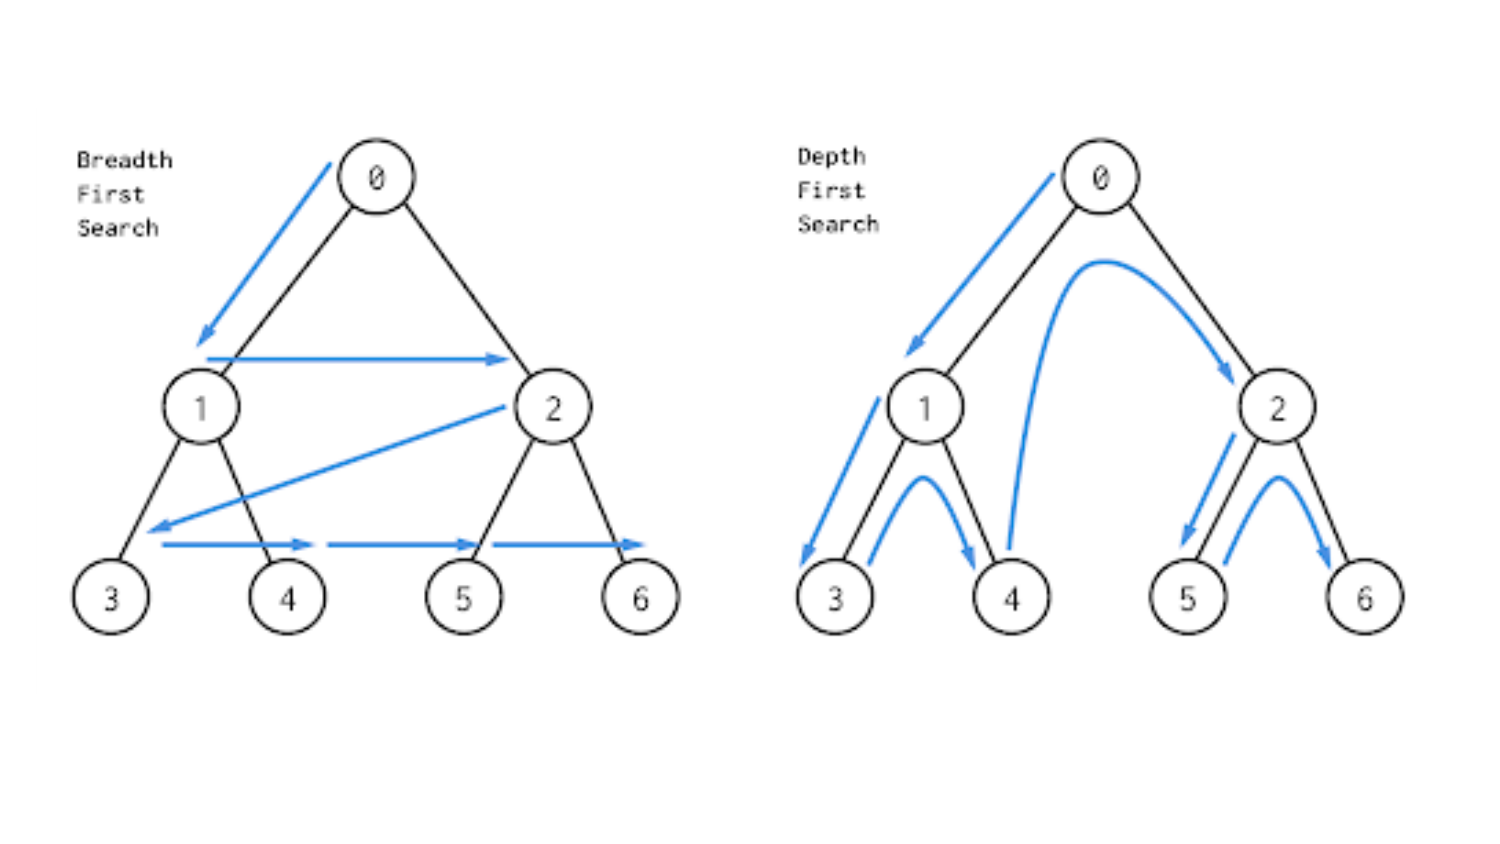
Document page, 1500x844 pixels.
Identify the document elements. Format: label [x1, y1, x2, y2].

picture [35, 108, 1444, 695]
